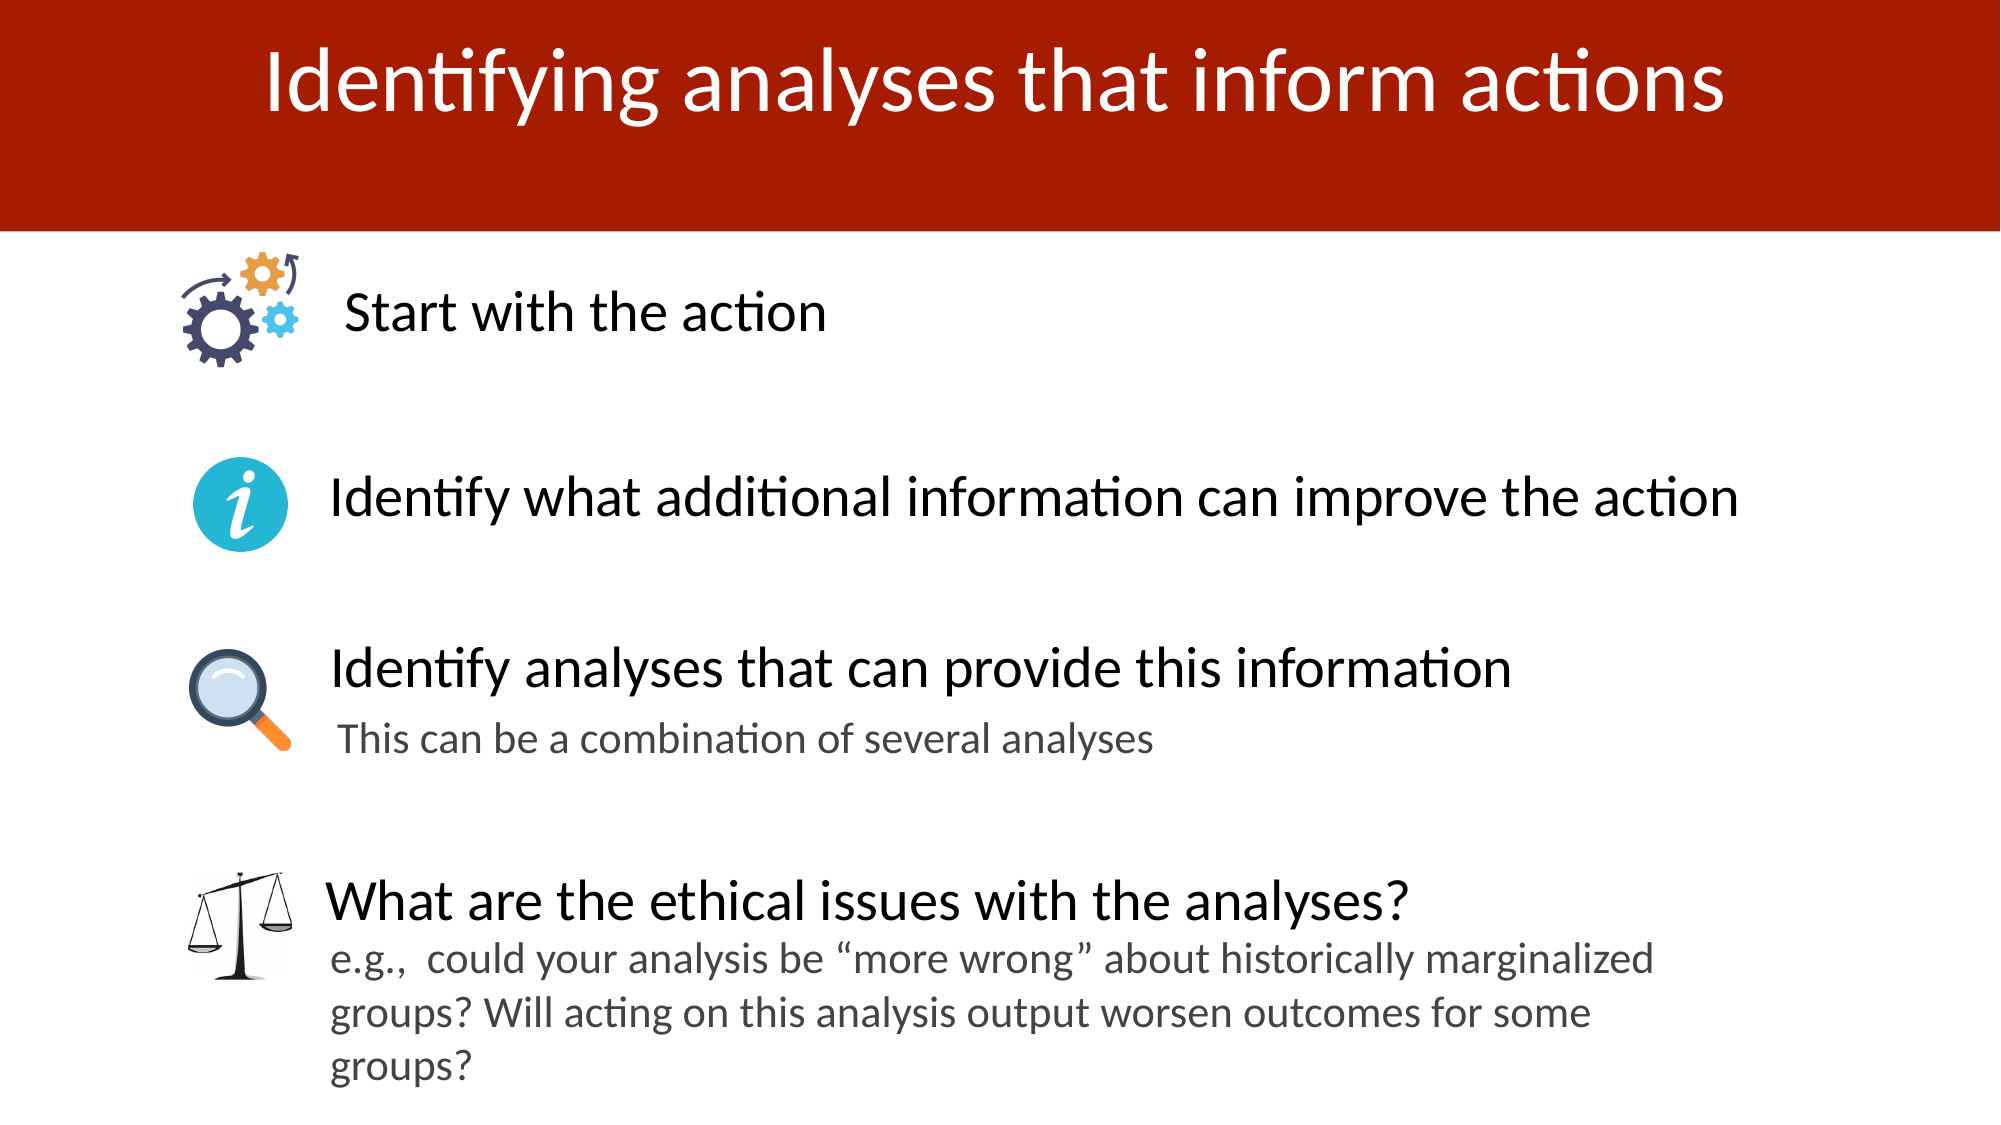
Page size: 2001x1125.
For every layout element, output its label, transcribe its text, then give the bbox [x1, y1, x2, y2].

text_box Identifying analyses that inform actions [0, 0, 2000, 150]
text_box Identify what additional information can improve the action [309, 438, 1773, 549]
text_box Start with the action [324, 253, 1721, 364]
picture [192, 456, 288, 552]
text_box [186, 870, 295, 982]
text_box This can be a combination of several analyses [317, 689, 1714, 783]
text_box Identify analyses that can provide this information [310, 608, 1707, 719]
text_box e.g., could your analysis be “more wrong” about historically marginalized groups? Will acting on this analysis output worsen outcomes for some groups? [310, 909, 1707, 1110]
picture [176, 245, 304, 373]
picture [189, 649, 291, 751]
text_box What are the ethical issues with the analyses? [305, 842, 1702, 953]
